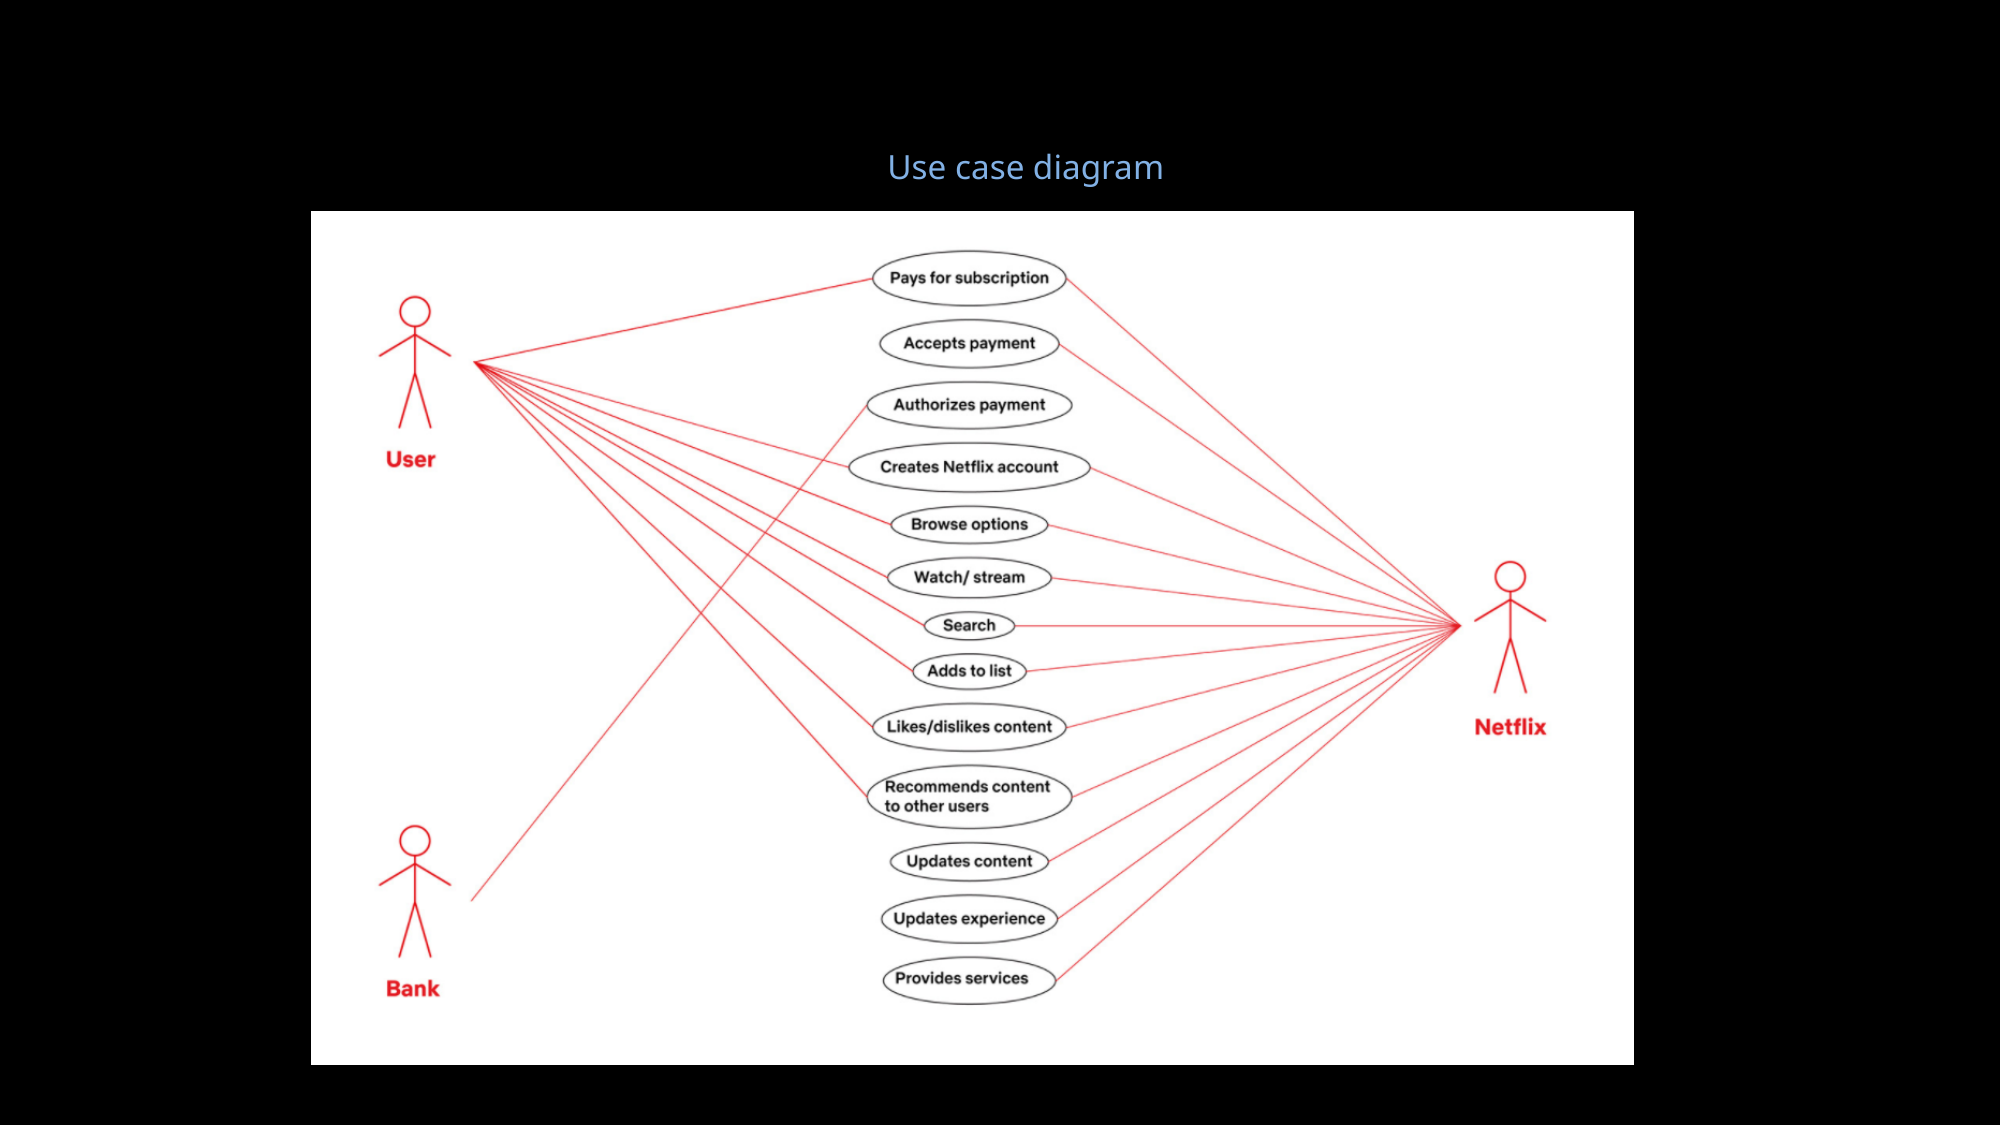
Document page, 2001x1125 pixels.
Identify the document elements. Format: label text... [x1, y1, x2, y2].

title Use case diagram [137, 59, 1863, 278]
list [311, 211, 1634, 1065]
